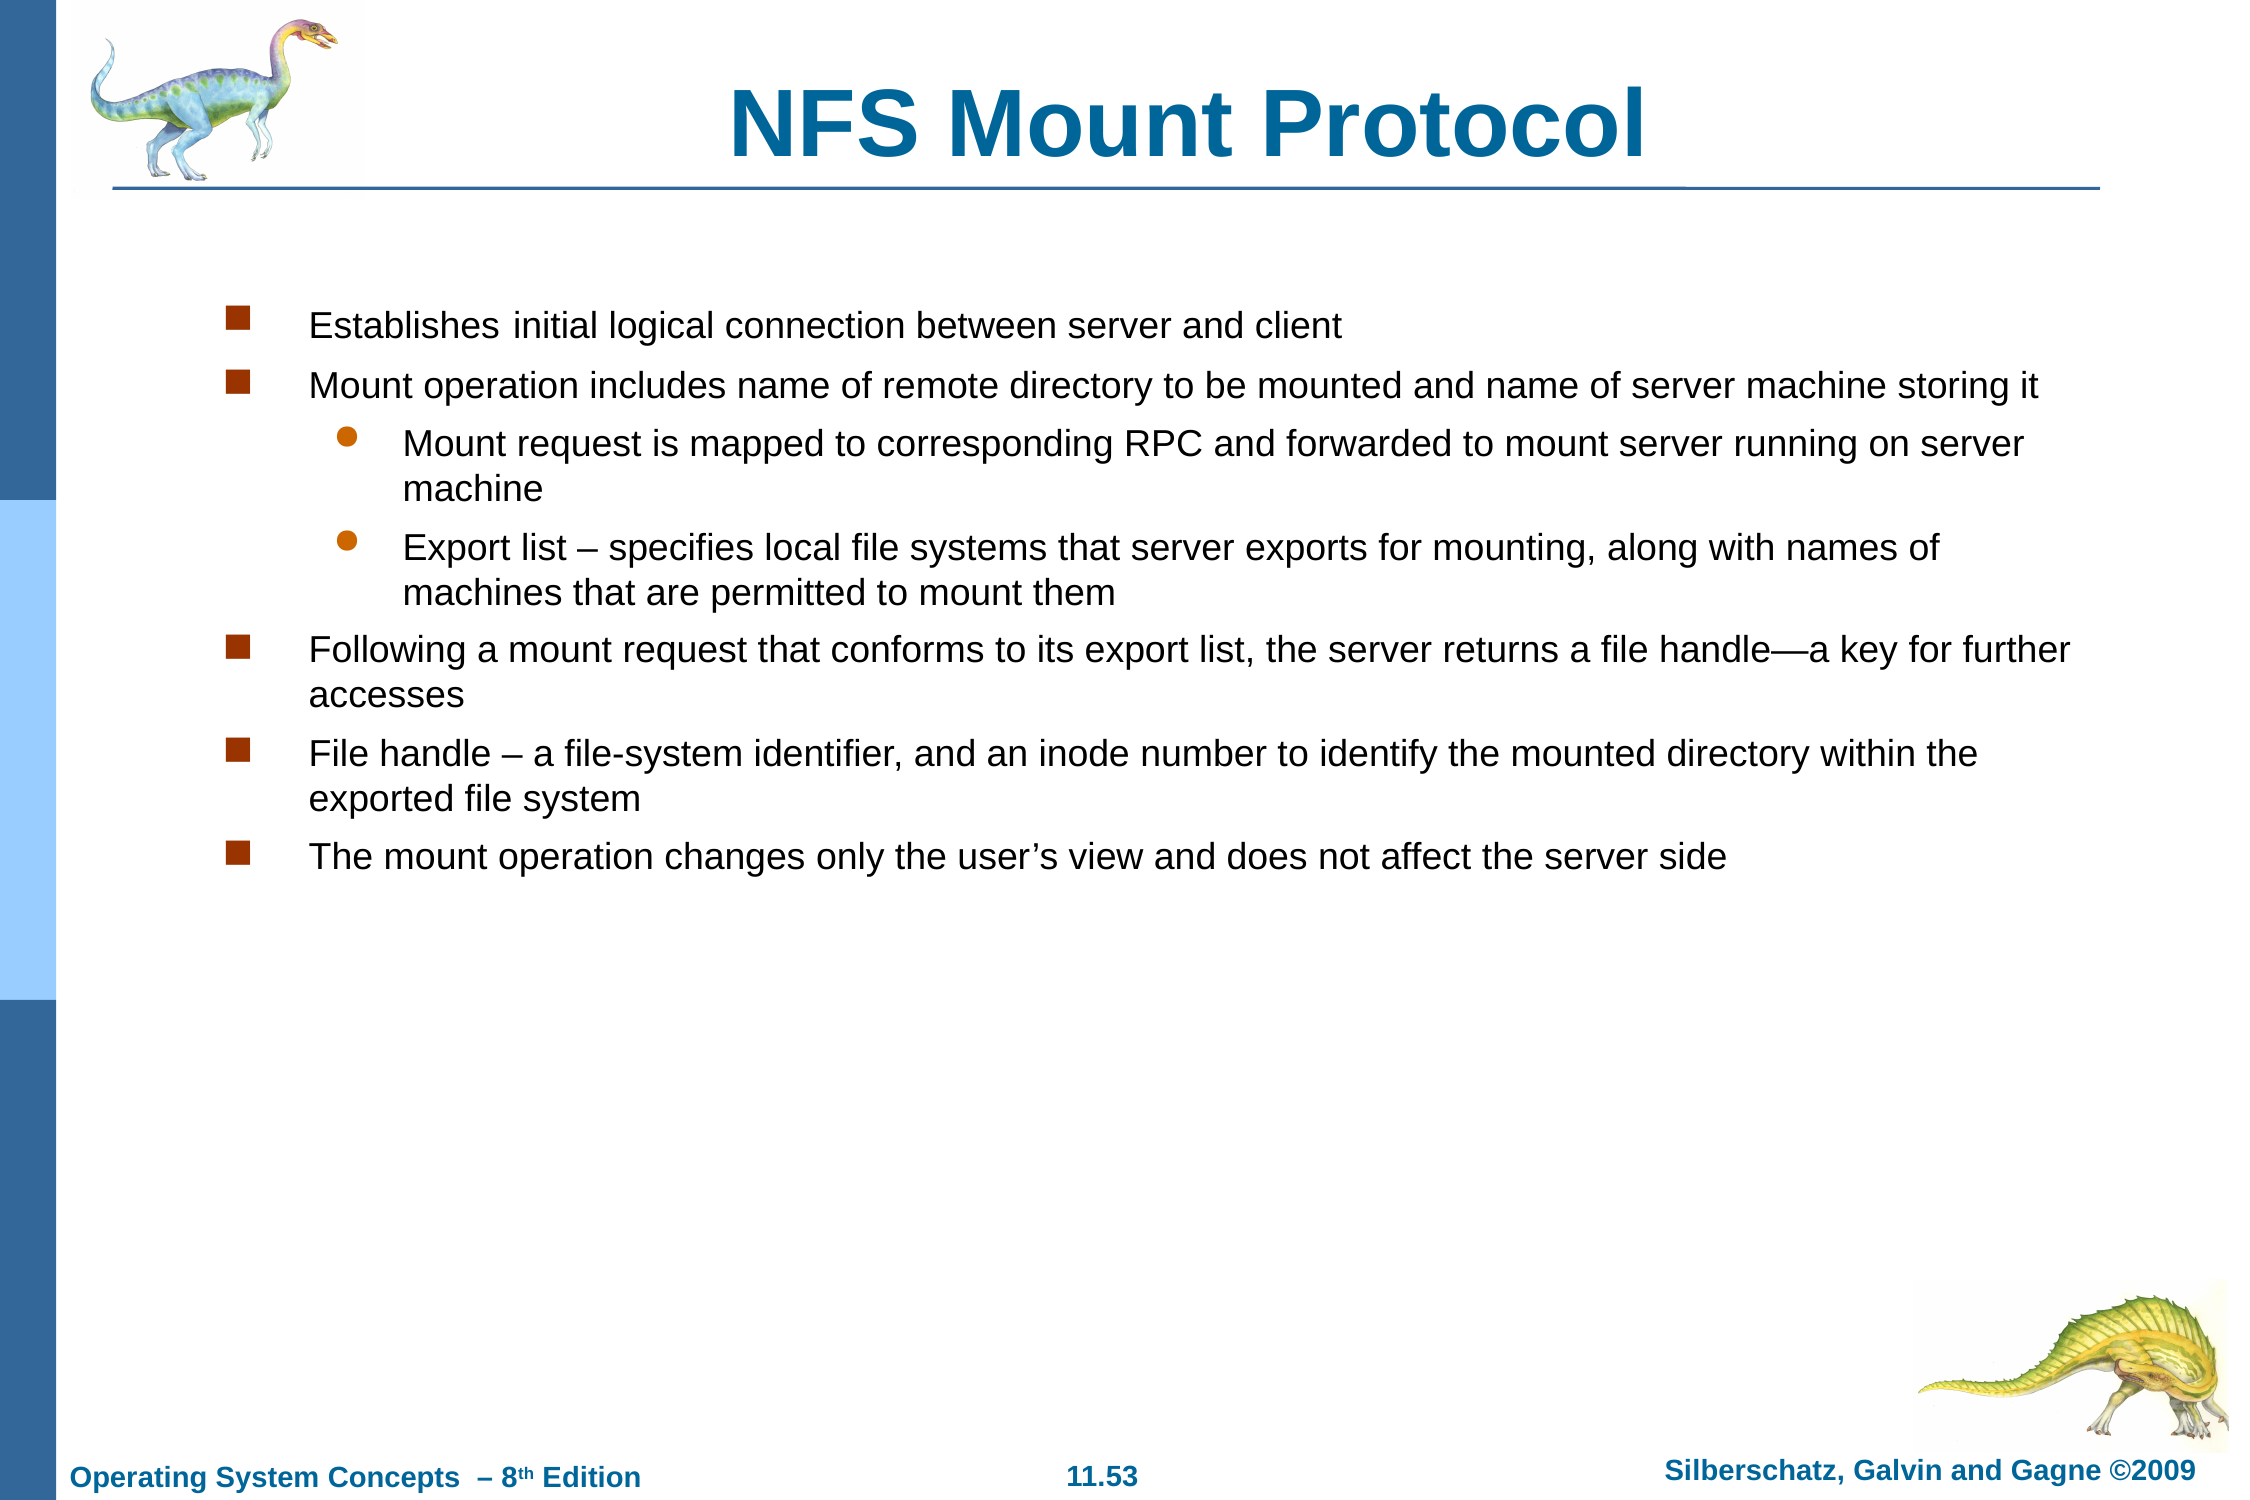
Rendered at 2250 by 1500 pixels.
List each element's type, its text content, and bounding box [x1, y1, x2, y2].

picture [1913, 1279, 2229, 1453]
title NFS Mount Protocol [239, 60, 2138, 187]
picture [70, 0, 365, 199]
list Establishes initial logical connection between server and client Mount operation includes name of remote directory to be mounted and name of server machine storing it Mount request is mapped to corresponding RPC and forwarded to mount server running on server machine Export list – specifies local file systems that server exports for mounting, along with names of machines that are permitted to mount them Following a mount request that conforms to its export list, the server returns a file handle—a key for further accesses File handle – a file-system identifier, and an inode number to identify the mounted directory within the exported file system The mount operation changes only the user’s view and does not affect the server side [206, 279, 2119, 1349]
